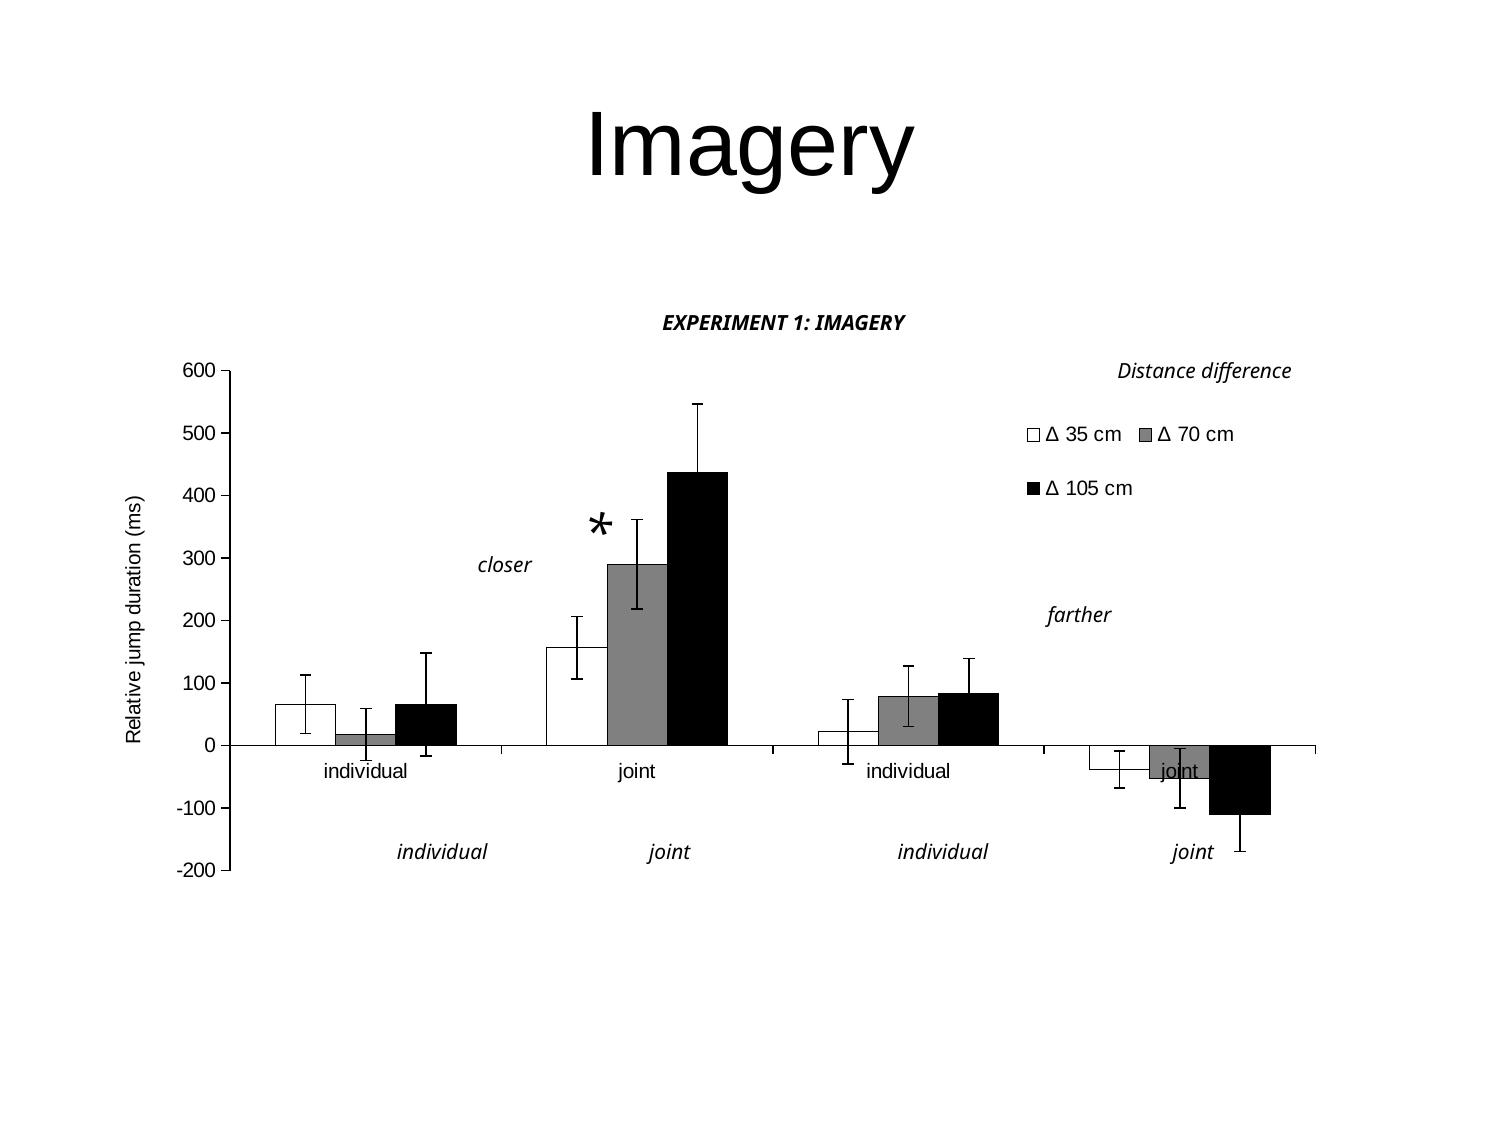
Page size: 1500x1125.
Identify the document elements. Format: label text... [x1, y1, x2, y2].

list Adaptation of jump duration: scaled to difference in jump distance Role distribution: only closer person adapts Specific for coordination: no modulation in individual [178, 266, 1447, 1004]
title Imagery [74, 44, 1425, 233]
text_box EXPERIMENT 1: IMAGERY [198, 302, 1369, 343]
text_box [88, 347, 1341, 894]
